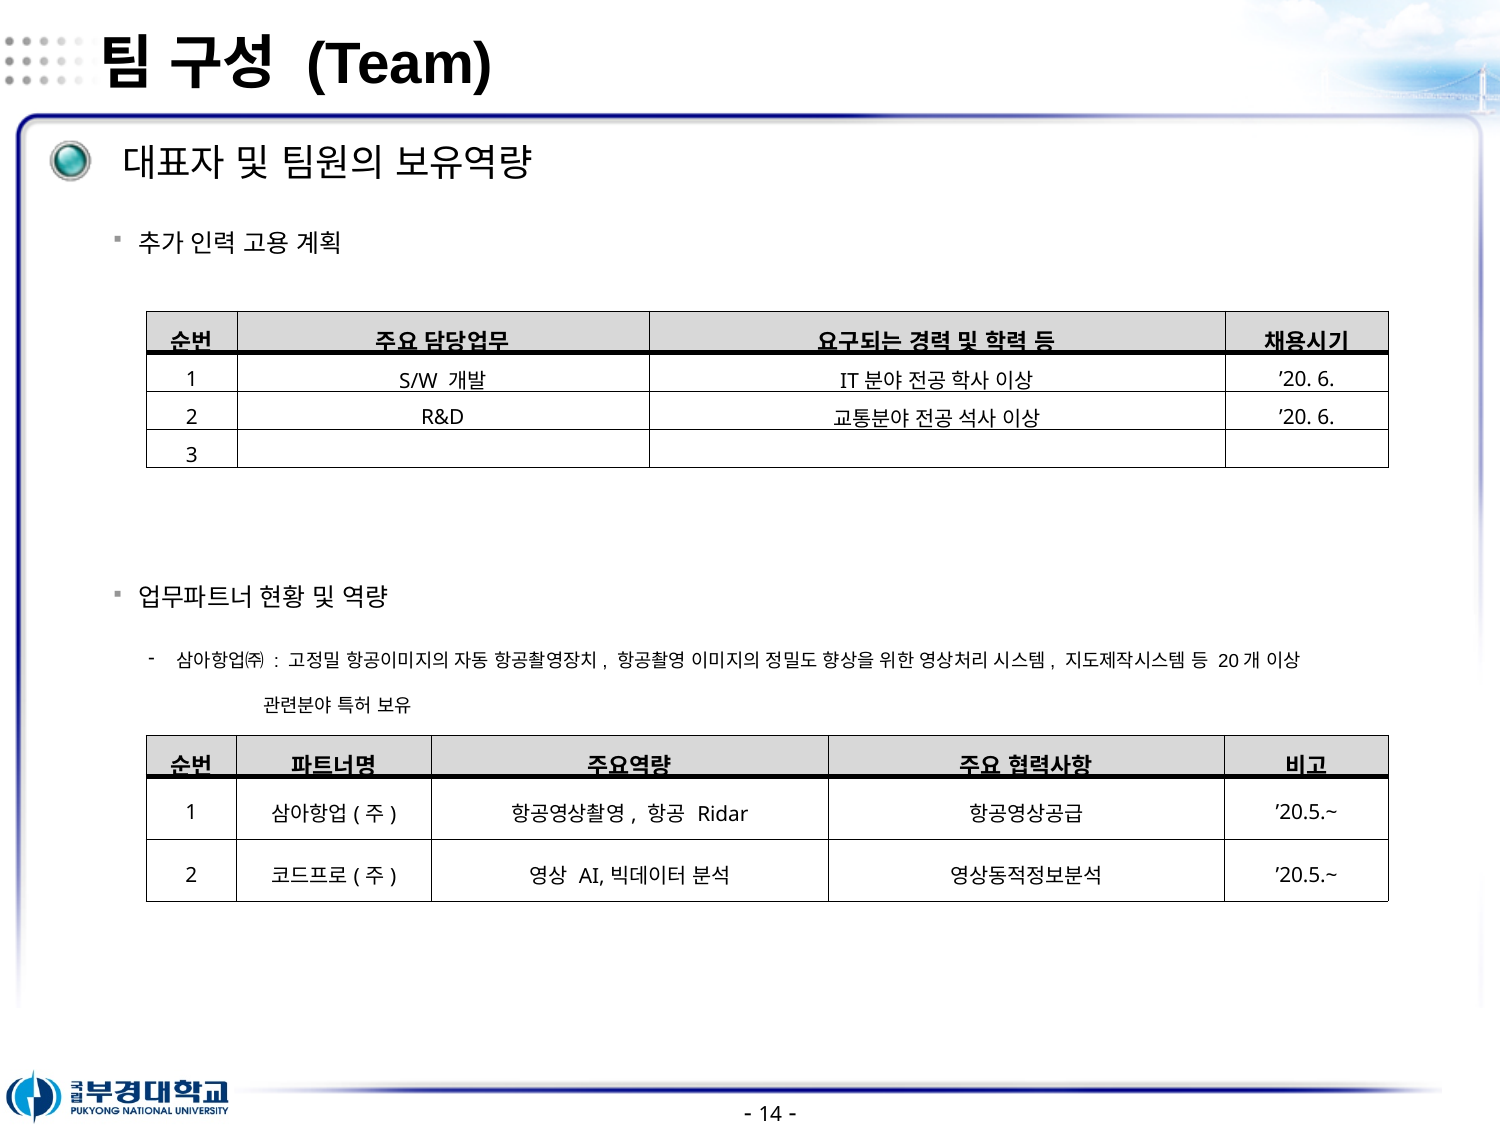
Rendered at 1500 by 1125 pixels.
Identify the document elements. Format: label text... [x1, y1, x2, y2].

table_cell 2 [147, 392, 237, 429]
table_cell 항공영상공급 [829, 779, 1224, 839]
picture [0, 0, 1500, 1008]
table_cell [650, 430, 1225, 467]
table_header 채용시기 [1226, 312, 1388, 350]
table_cell 1 [147, 355, 237, 391]
table_cell [1226, 430, 1388, 467]
table_cell ’20.5.~ [1225, 840, 1388, 901]
table_header 주요 담당업무 [238, 312, 649, 350]
text_box 삼아항업㈜ : 고정밀 항공이미지의 자동 항공촬영장치, 항공촬영 이미지의 정밀도 향상을 위한 영상처리 시스템, 지도제작시스템 등 20개 이상 관련분야 특허 보유 [133, 619, 1402, 724]
table_cell 항공영상촬영, 항공 Ridar [432, 779, 828, 839]
table_header 파트너명 [237, 736, 431, 774]
table_cell S/W 개발 [238, 355, 649, 391]
table_header 순번 [147, 736, 236, 774]
text_box 추가 인력 고용 계획 [98, 219, 620, 265]
picture [0, 1062, 1442, 1125]
table_cell [238, 430, 649, 467]
table_cell ’20. 6. [1226, 355, 1388, 391]
table_cell 1 [147, 779, 236, 839]
table_cell R&D [238, 392, 649, 429]
table_cell ’20.5.~ [1225, 779, 1388, 839]
table_header 주요역량 [432, 736, 828, 774]
table_header 순번 [147, 312, 237, 350]
table_header 주요 협력사항 [829, 736, 1224, 774]
text_box 대표자 및 팀원의 보유역량 [107, 131, 549, 192]
table_cell 코드프로(주) [237, 840, 431, 901]
table_cell 영상동적정보분석 [829, 840, 1224, 901]
table_header 요구되는 경력 및 학력 등 [650, 312, 1225, 350]
table_cell ’20. 6. [1226, 392, 1388, 429]
table_cell 2 [147, 840, 236, 901]
table_cell 교통분야 전공 석사 이상 [650, 392, 1225, 429]
text_box 팀 구성 (Team) [84, 17, 715, 103]
table_header 비고 [1225, 736, 1388, 774]
text_box 업무파트너 현황 및 역량 [98, 574, 620, 619]
table_cell 영상 AI,빅데이터 분석 [432, 840, 828, 901]
table_cell IT분야 전공 학사 이상 [650, 355, 1225, 391]
table_cell 삼아항업(주) [237, 779, 431, 839]
table_cell 3 [147, 430, 237, 467]
